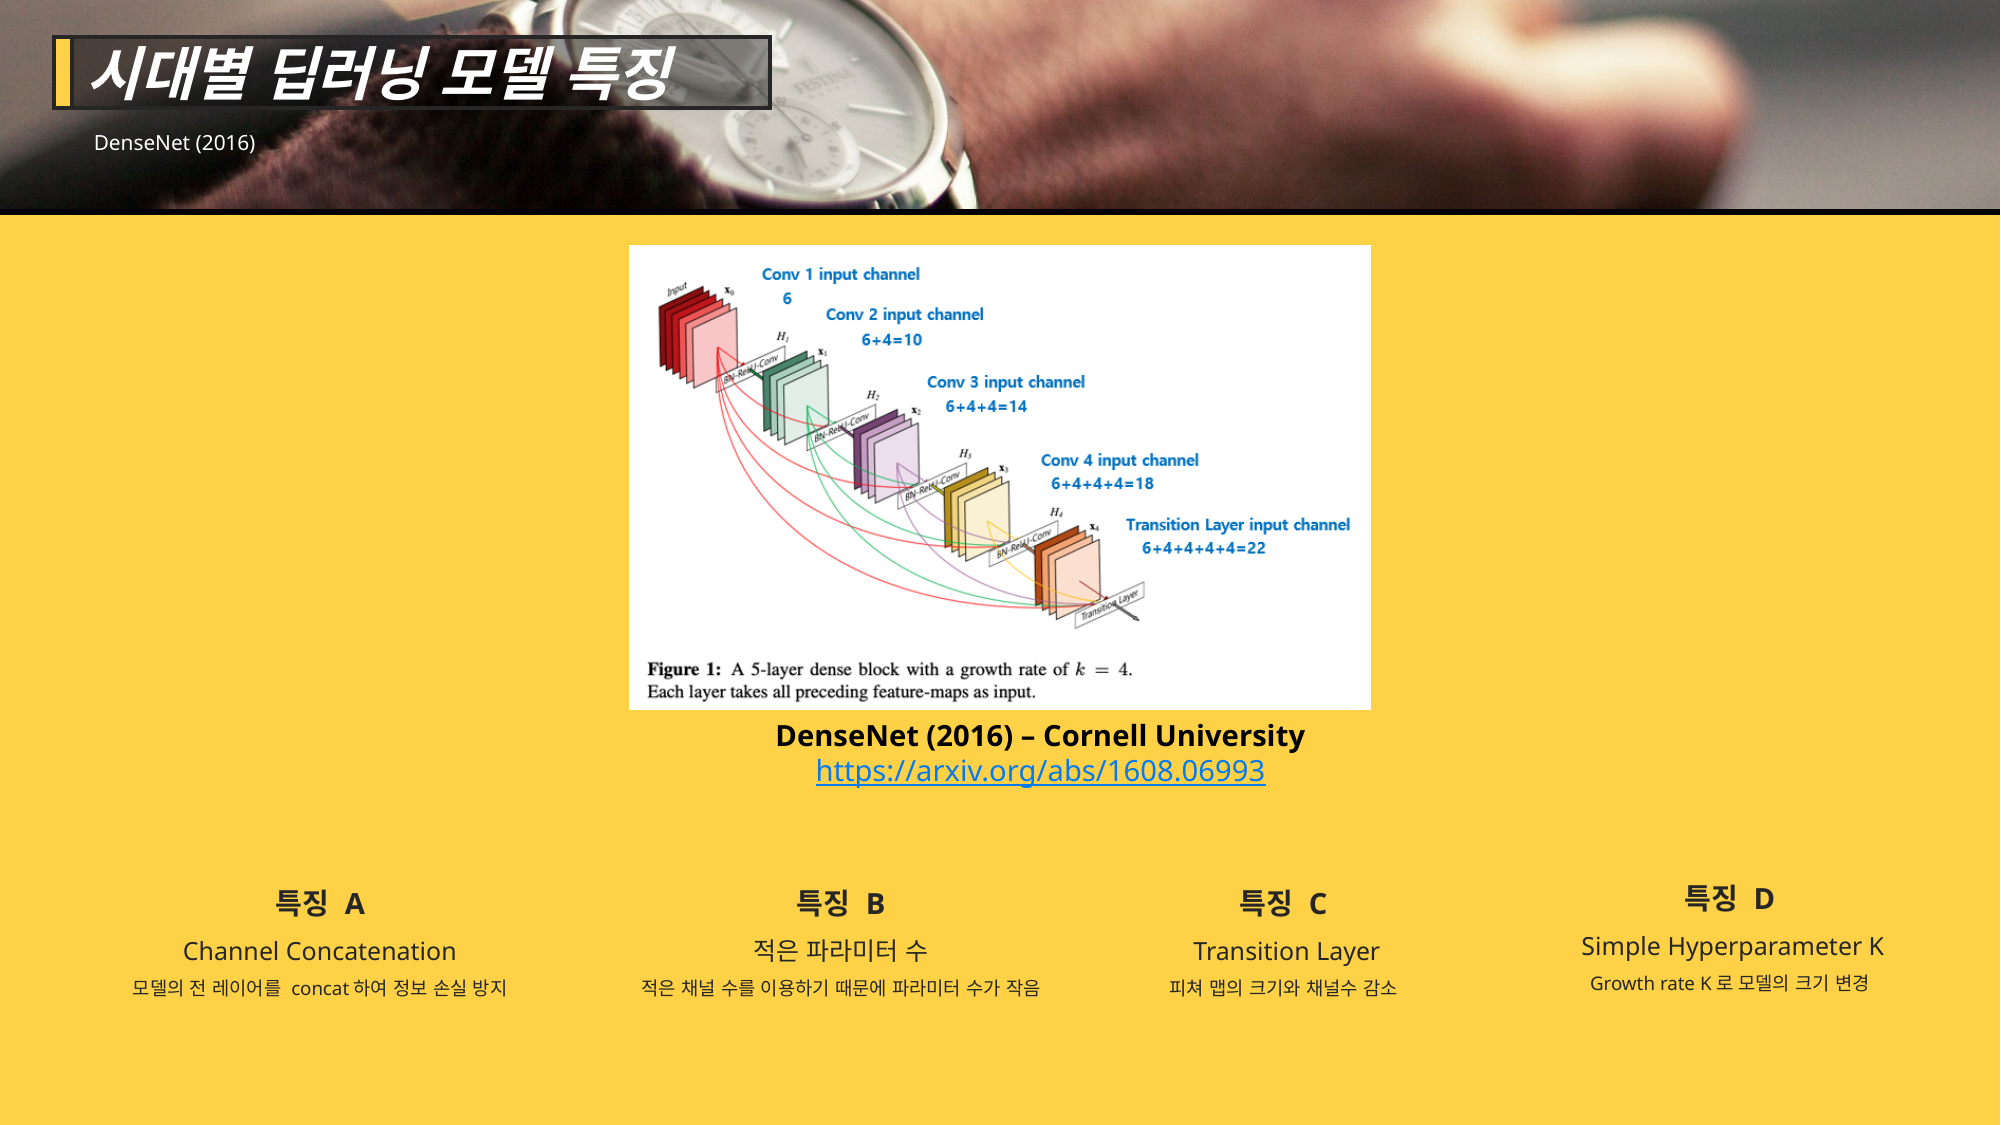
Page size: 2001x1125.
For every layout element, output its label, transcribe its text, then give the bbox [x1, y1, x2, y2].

text_box 특징 D Simple Hyperparameter K Growth rate K로 모델의 크기 변경 [1530, 855, 1930, 1002]
text_box DenseNet (2016) [79, 109, 828, 162]
text_box 특징 A Channel Concatenation 모델의 전 레이어를 concat하여 정보 손실 방지 [88, 860, 552, 1007]
text_box 특징 C Transition Layer 피쳐 맵의 크기와 채널수 감소 [1083, 860, 1484, 1007]
text_box DenseNet (2016) – Cornell University https://arxiv.org/abs/1608.06993 [760, 710, 1321, 800]
picture [629, 245, 1371, 710]
text_box 특징 B 적은 파라미터 수 적은 채널 수를 이용하기 때문에 파라미터 수가 작음 [598, 860, 1083, 1007]
text_box 시대별 딥러닝 모델 특징 [71, 36, 771, 109]
text_box [0, 0, 2000, 209]
text_box [53, 36, 71, 109]
